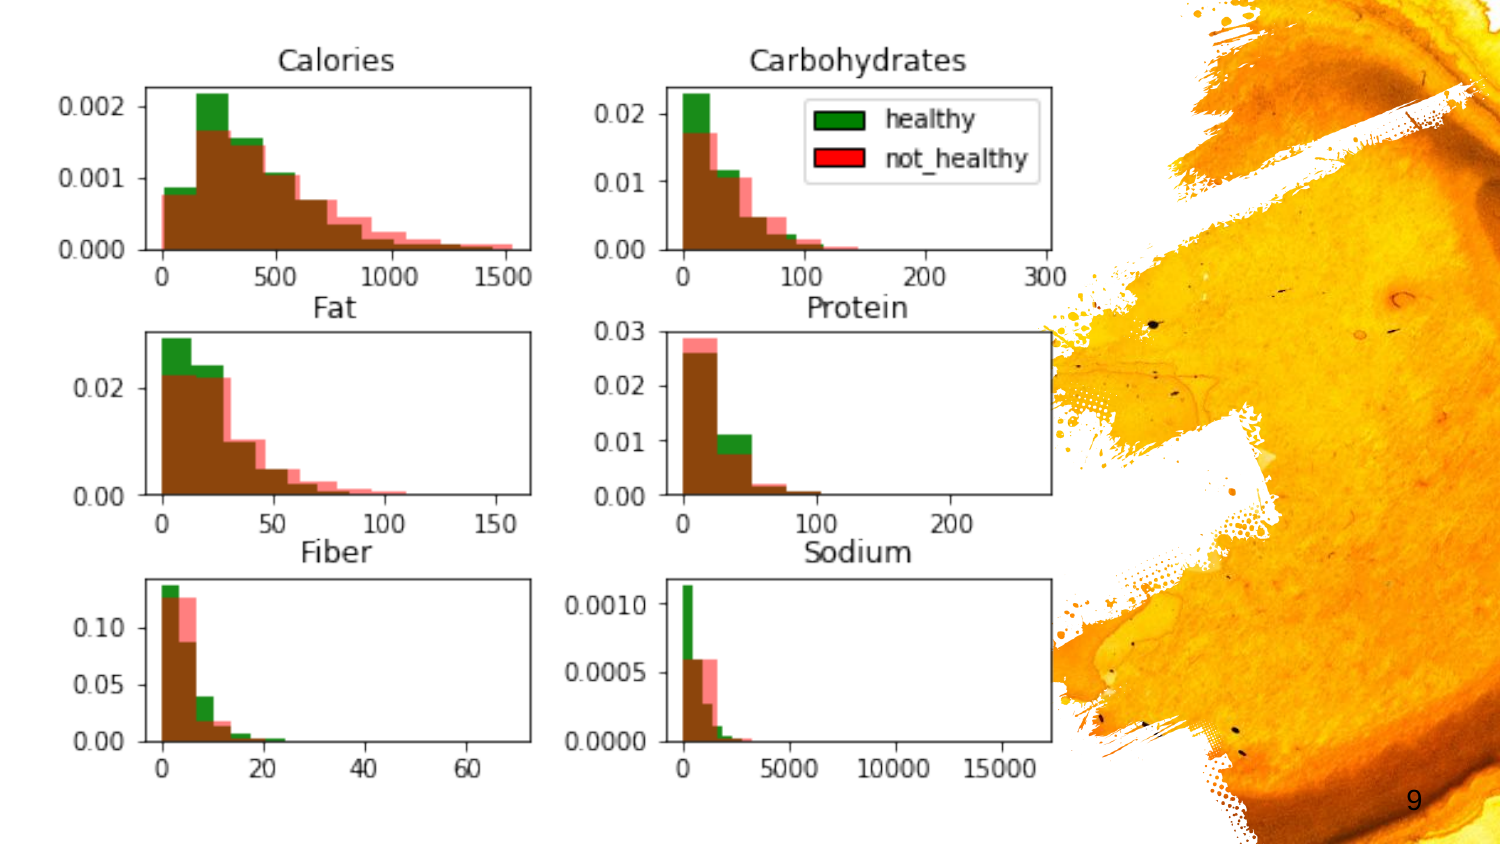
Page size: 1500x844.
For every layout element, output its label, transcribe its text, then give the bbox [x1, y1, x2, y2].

picture [0, 0, 1500, 844]
slide_number 9 [1391, 766, 1482, 832]
